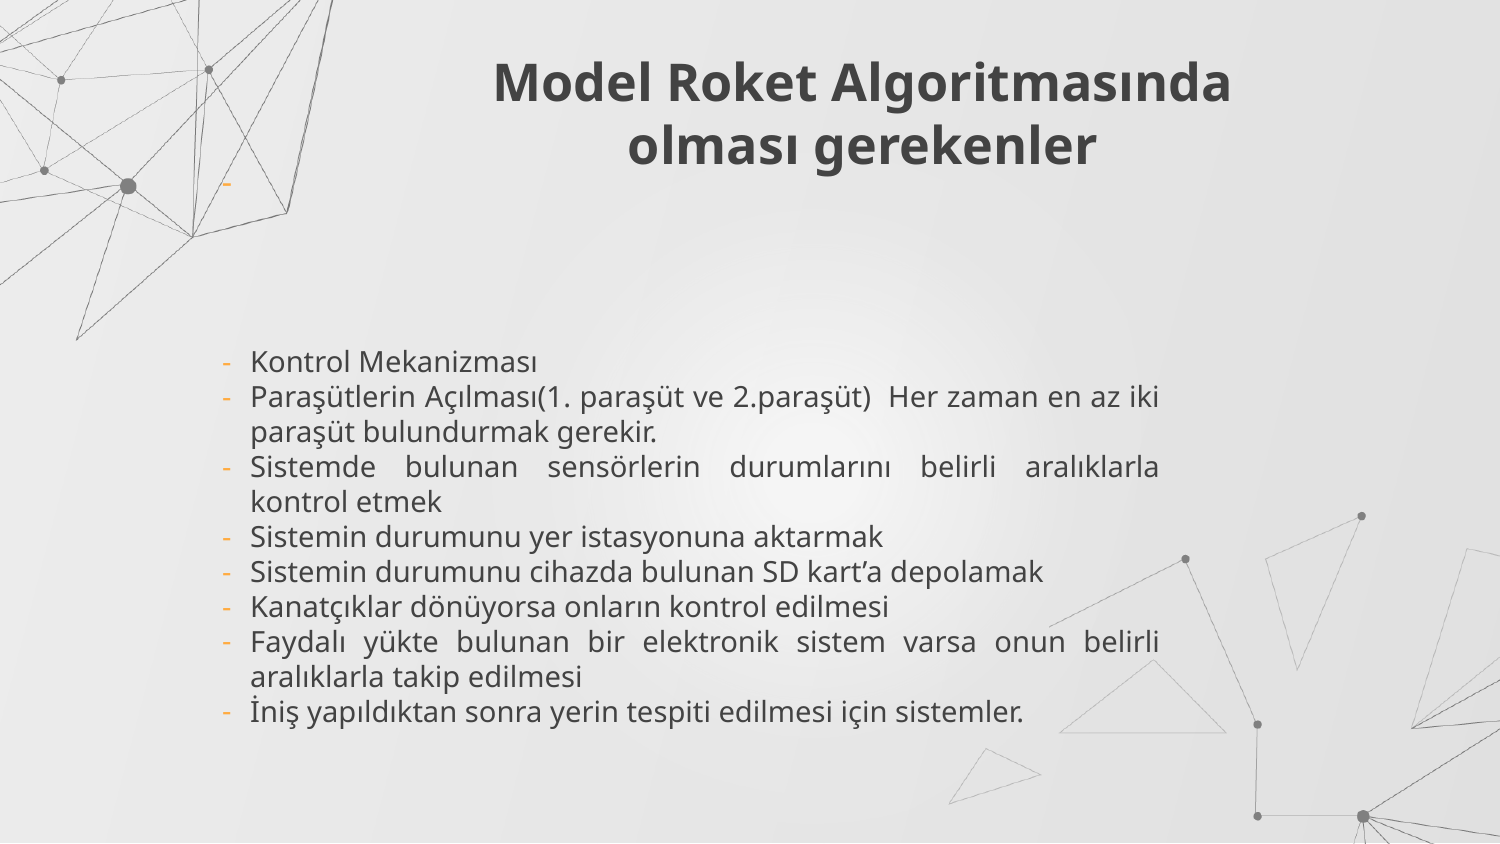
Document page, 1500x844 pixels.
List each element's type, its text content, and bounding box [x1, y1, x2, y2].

title Model Roket Algoritmasında olması gerekenler [387, 117, 1338, 190]
subtitle Kontrol Mekanizması Paraşütlerin Açılması(1. paraşüt ve 2.paraşüt) Her zaman en az iki paraşüt bulundurmak gerekir. Sistemde bulunan sensörlerin durumlarını belirli aralıklarla kontrol etmek Sistemin durumunu yer istasyonuna aktarmak Sistemin durumunu cihazda bulunan SD kart’a depolamak Kanatçıklar dönüyorsa onların kontrol edilmesi Faydalı yükte bulunan bir elektronik sistem varsa onun belirli aralıklarla takip edilmesi İniş yapıldıktan sonra yerin tespiti edilmesi için sistemler. [182, 153, 1176, 563]
picture [0, 0, 1500, 844]
